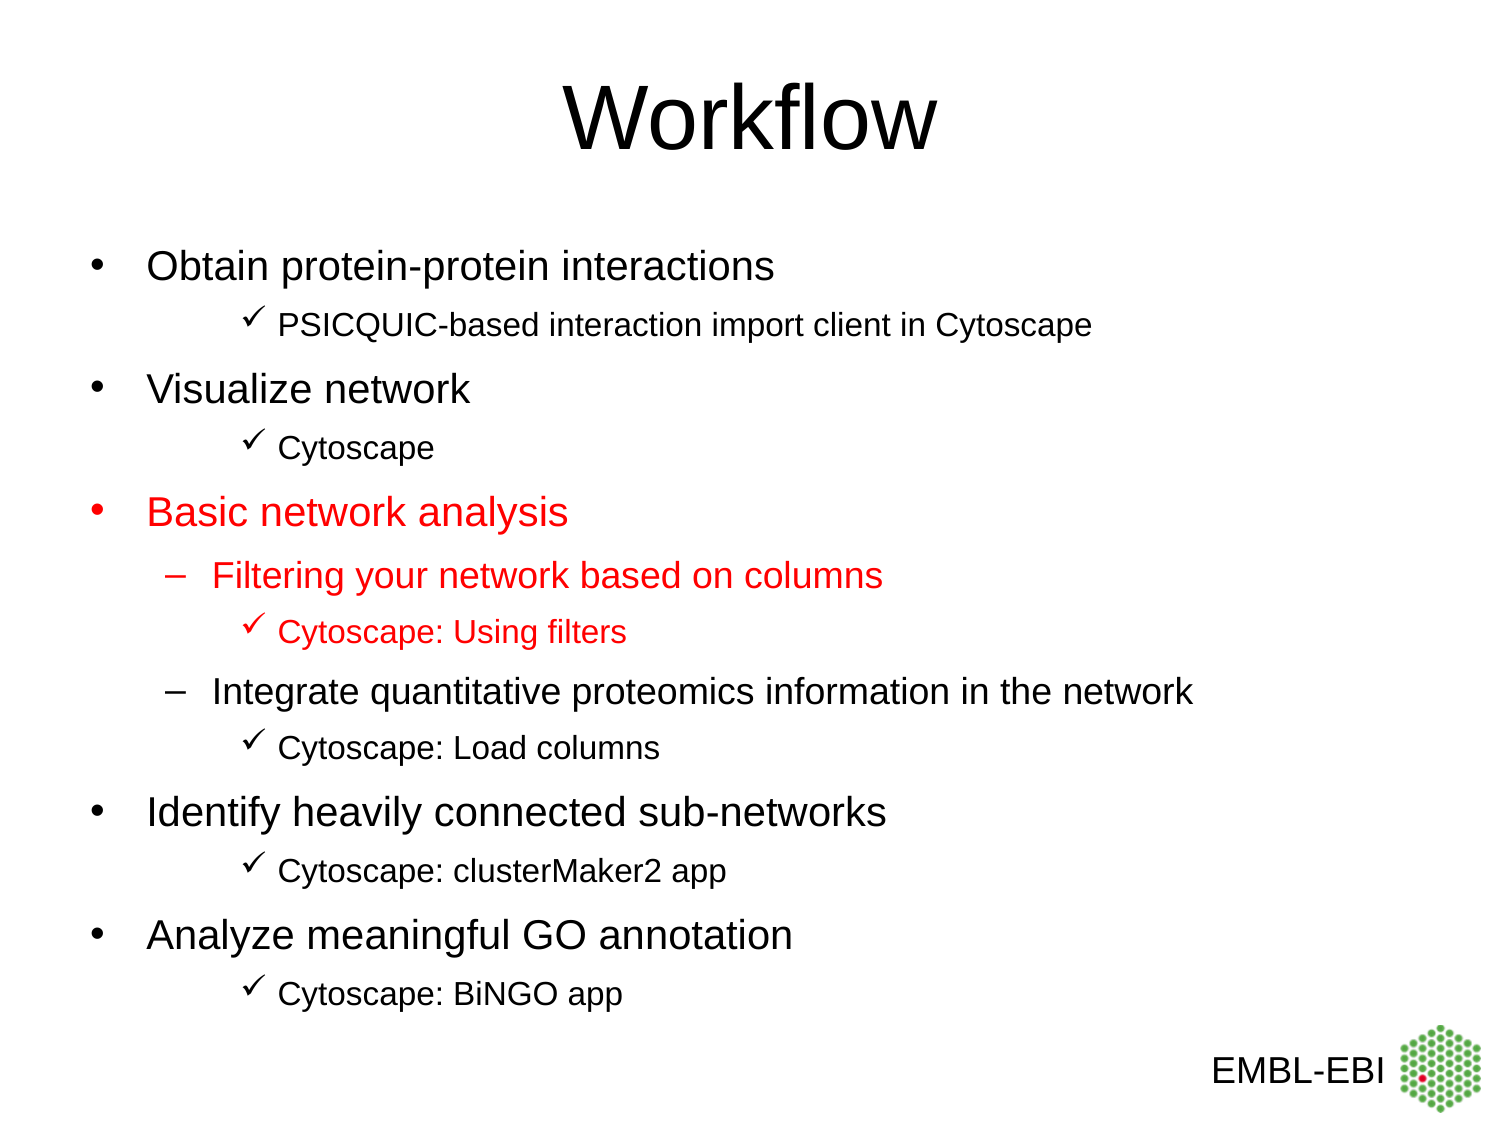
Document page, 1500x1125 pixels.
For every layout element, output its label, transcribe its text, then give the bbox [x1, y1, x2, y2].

picture [1396, 1025, 1481, 1113]
list Obtain protein-protein interactions PSICQUIC-based interaction import client in Cytoscape Visualize network Cytoscape Basic network analysis Filtering your network based on columns Cytoscape: Using filters Integrate quantitative proteomics information in the network Cytoscape: Load columns Identify heavily connected sub-networks Cytoscape: clusterMaker2 app Analyze meaningful GO annotation Cytoscape: BiNGO app [75, 221, 1425, 964]
title Workflow [75, 19, 1425, 207]
